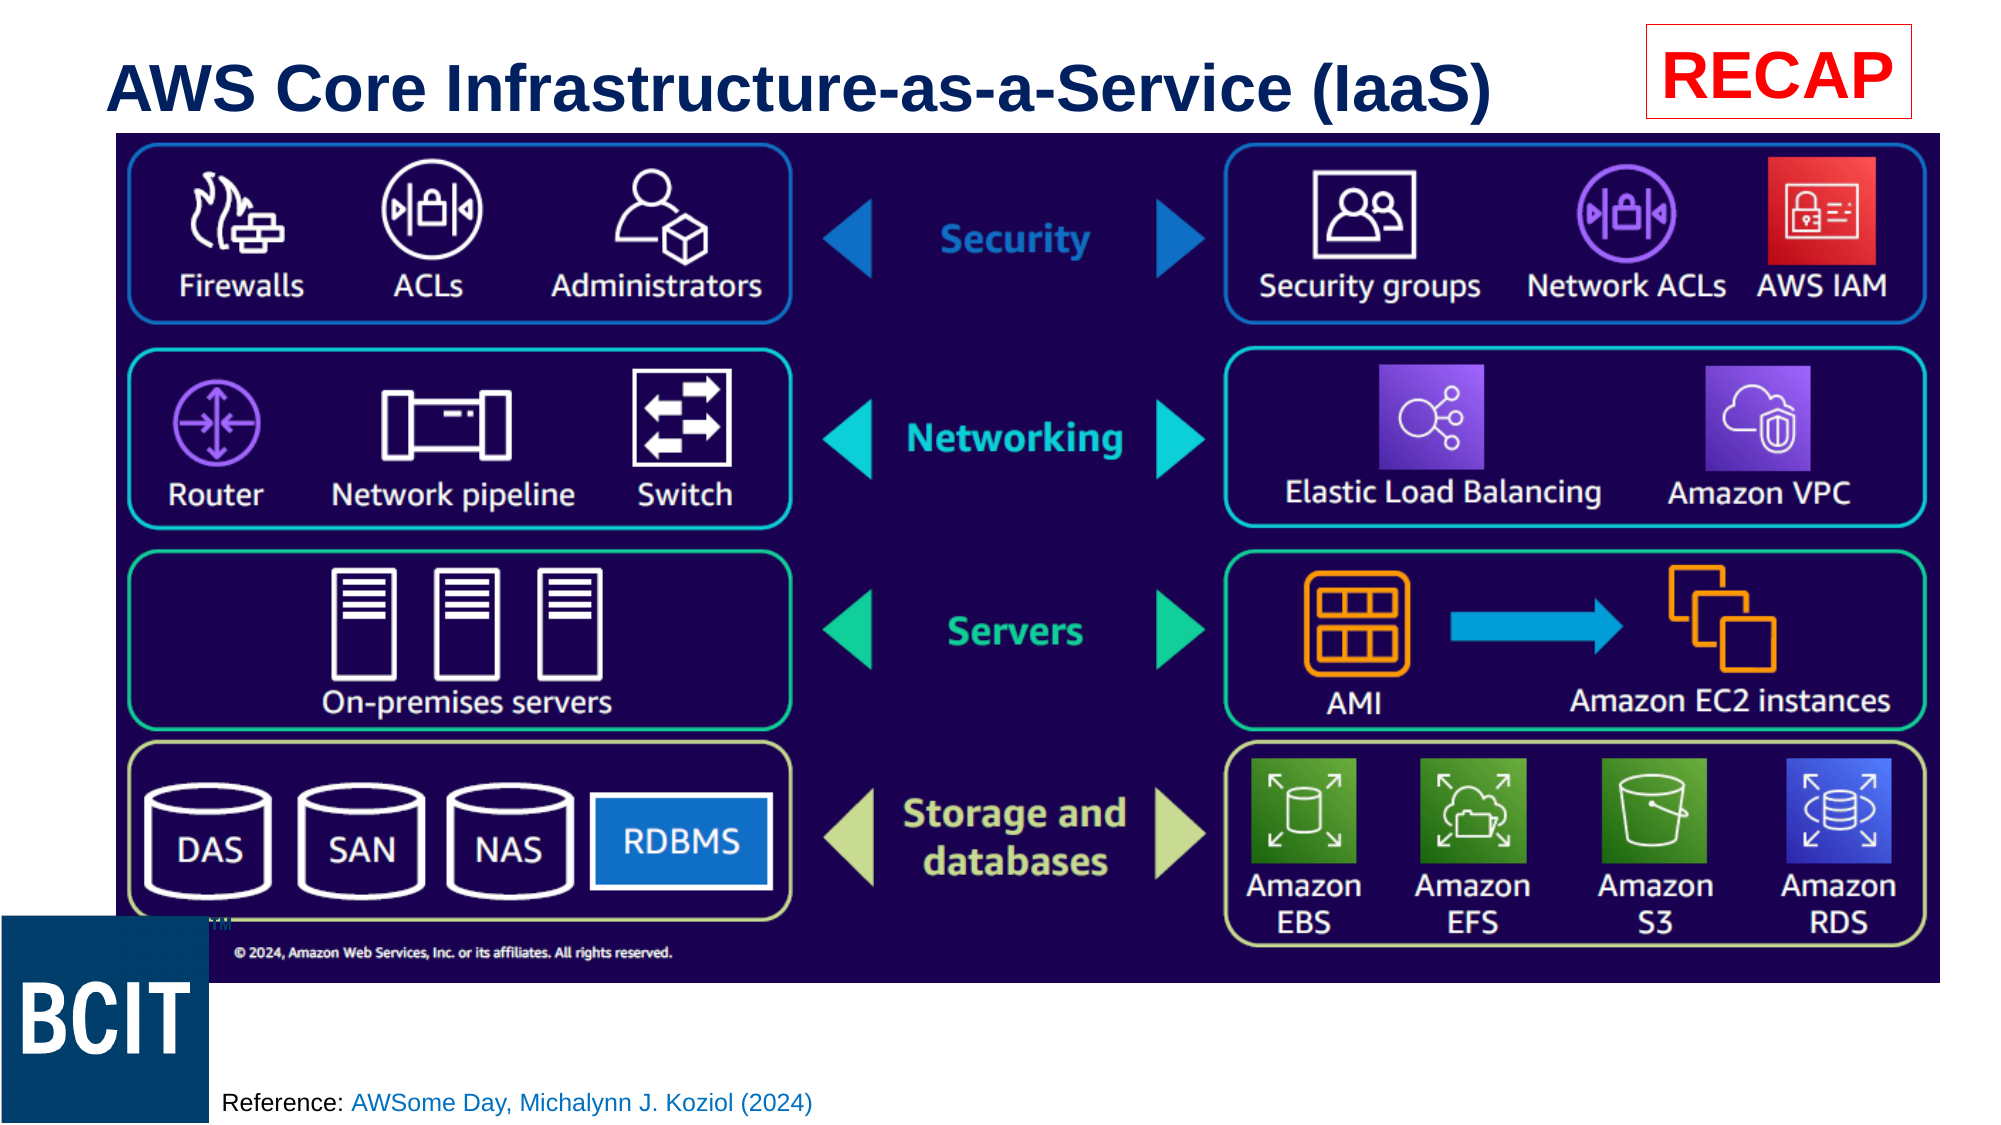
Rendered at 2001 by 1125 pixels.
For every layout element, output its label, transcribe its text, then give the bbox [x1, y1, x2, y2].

picture [0, 133, 1941, 1125]
text_box RECAP [1646, 24, 1912, 119]
text_box Reference: AWSome Day, Michalynn J. Koziol (2024) [237, 1079, 829, 1125]
text_box AWS Core Infrastructure-as-a-Service (IaaS) [90, 37, 1510, 133]
